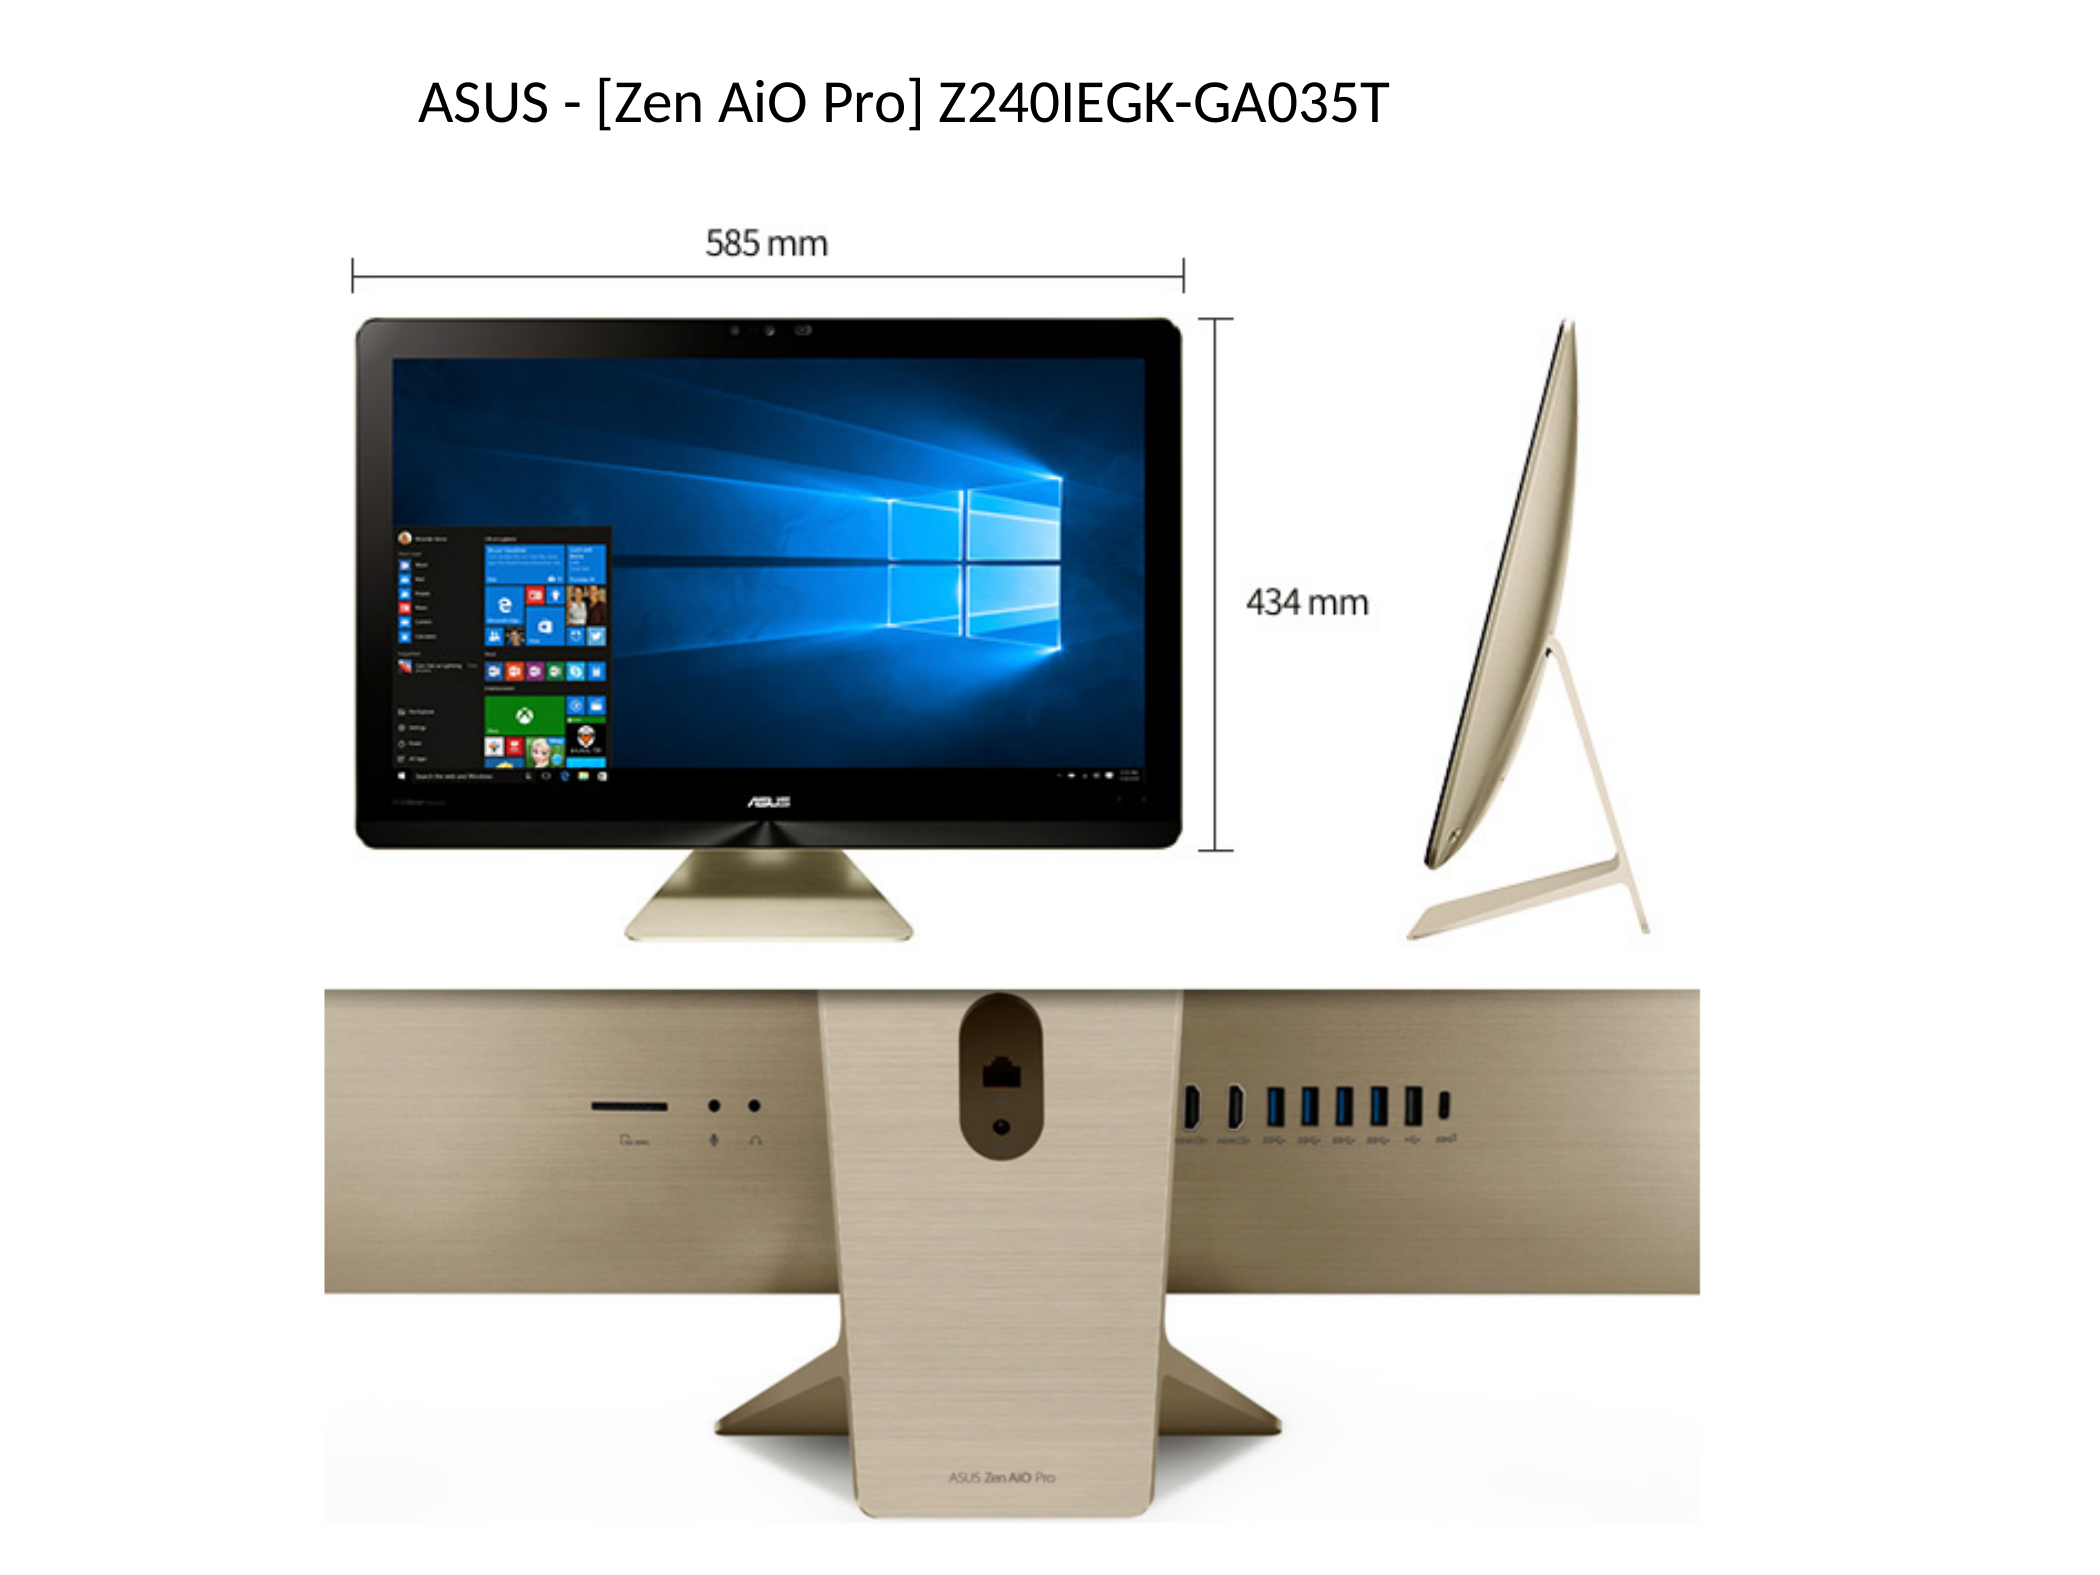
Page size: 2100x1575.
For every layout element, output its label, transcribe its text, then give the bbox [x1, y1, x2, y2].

picture [259, 223, 1744, 1556]
title ASUS - [Zen AiO Pro] Z240IEGK-GA035T [403, 55, 2100, 151]
